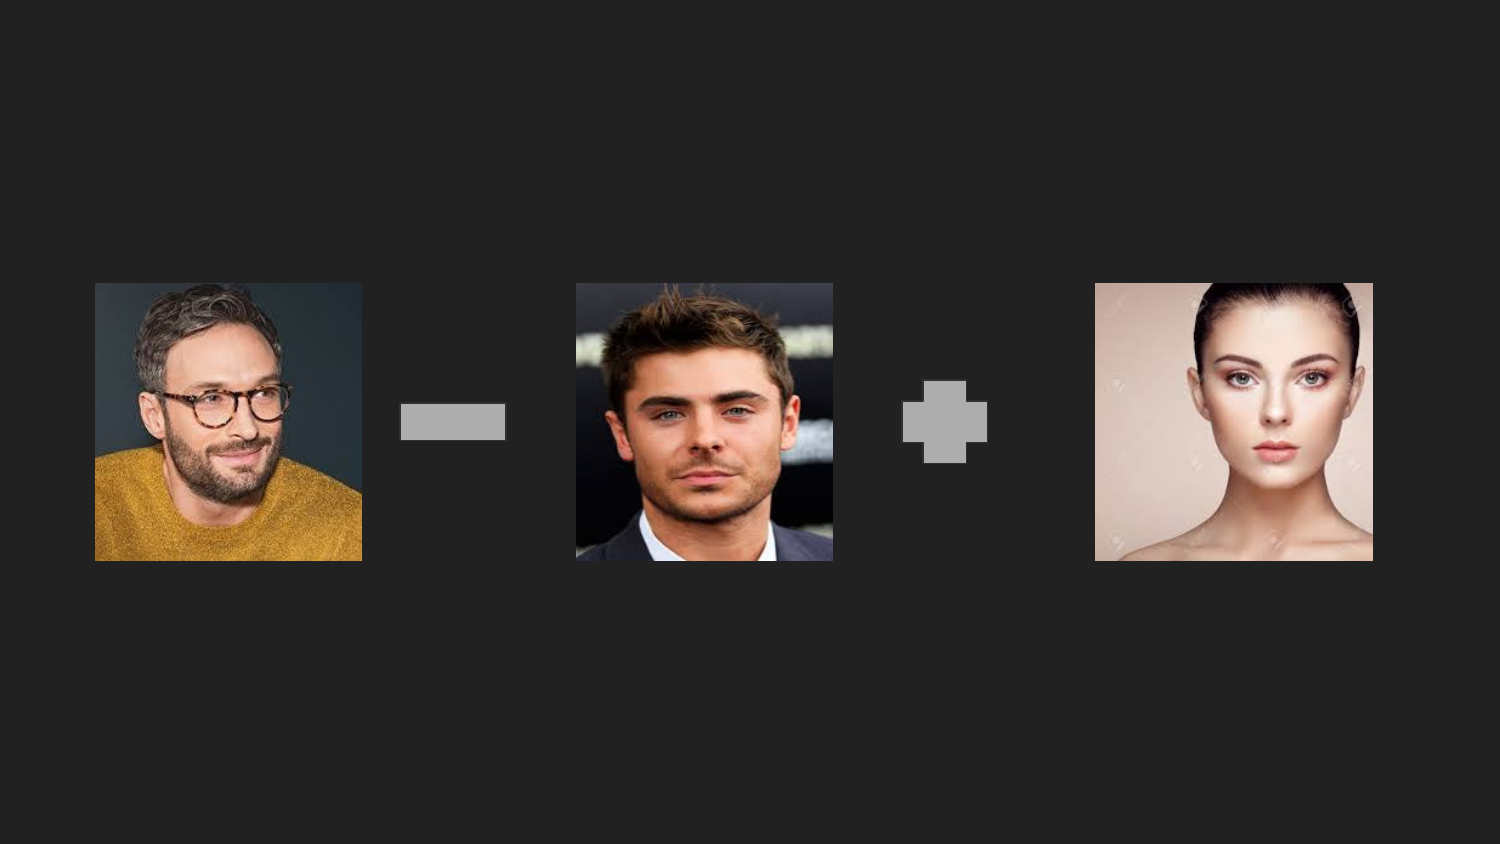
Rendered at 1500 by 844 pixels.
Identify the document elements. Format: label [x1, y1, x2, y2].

text_box [399, 403, 507, 441]
picture [1095, 283, 1373, 561]
picture [575, 283, 833, 561]
picture [95, 283, 362, 561]
text_box [902, 380, 988, 464]
